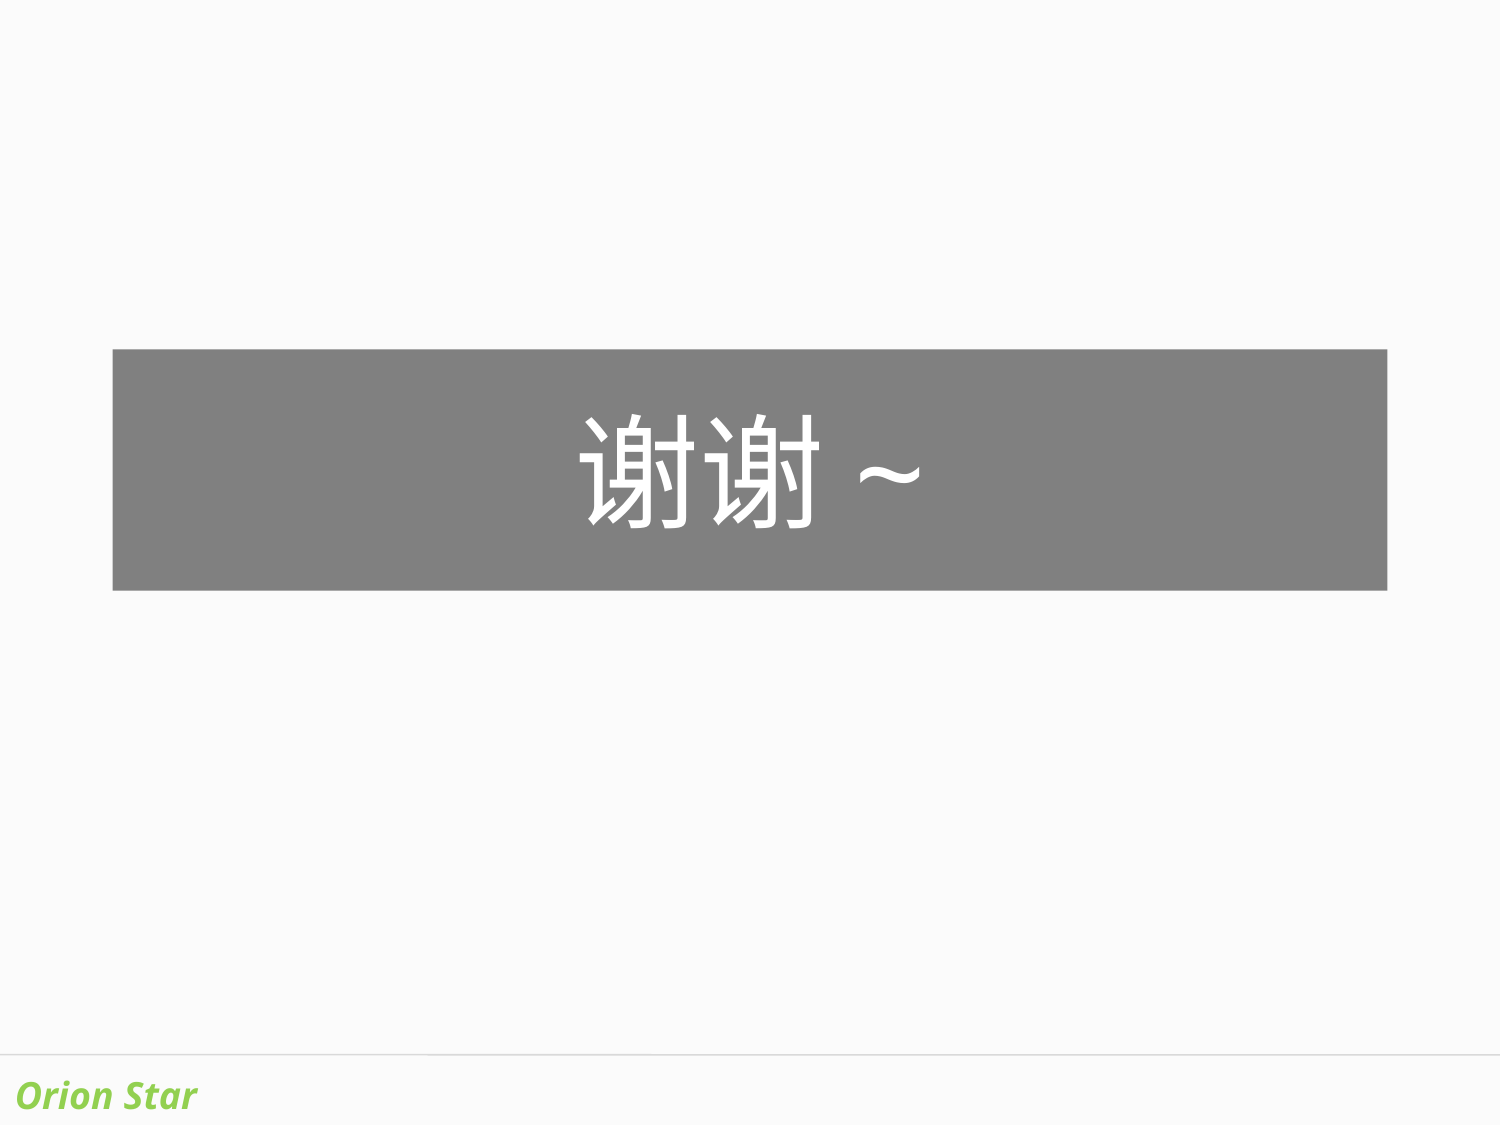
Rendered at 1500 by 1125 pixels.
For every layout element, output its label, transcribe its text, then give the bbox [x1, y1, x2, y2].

text_box Orion Star [0, 1064, 235, 1125]
title 谢谢~ [112, 349, 1388, 591]
